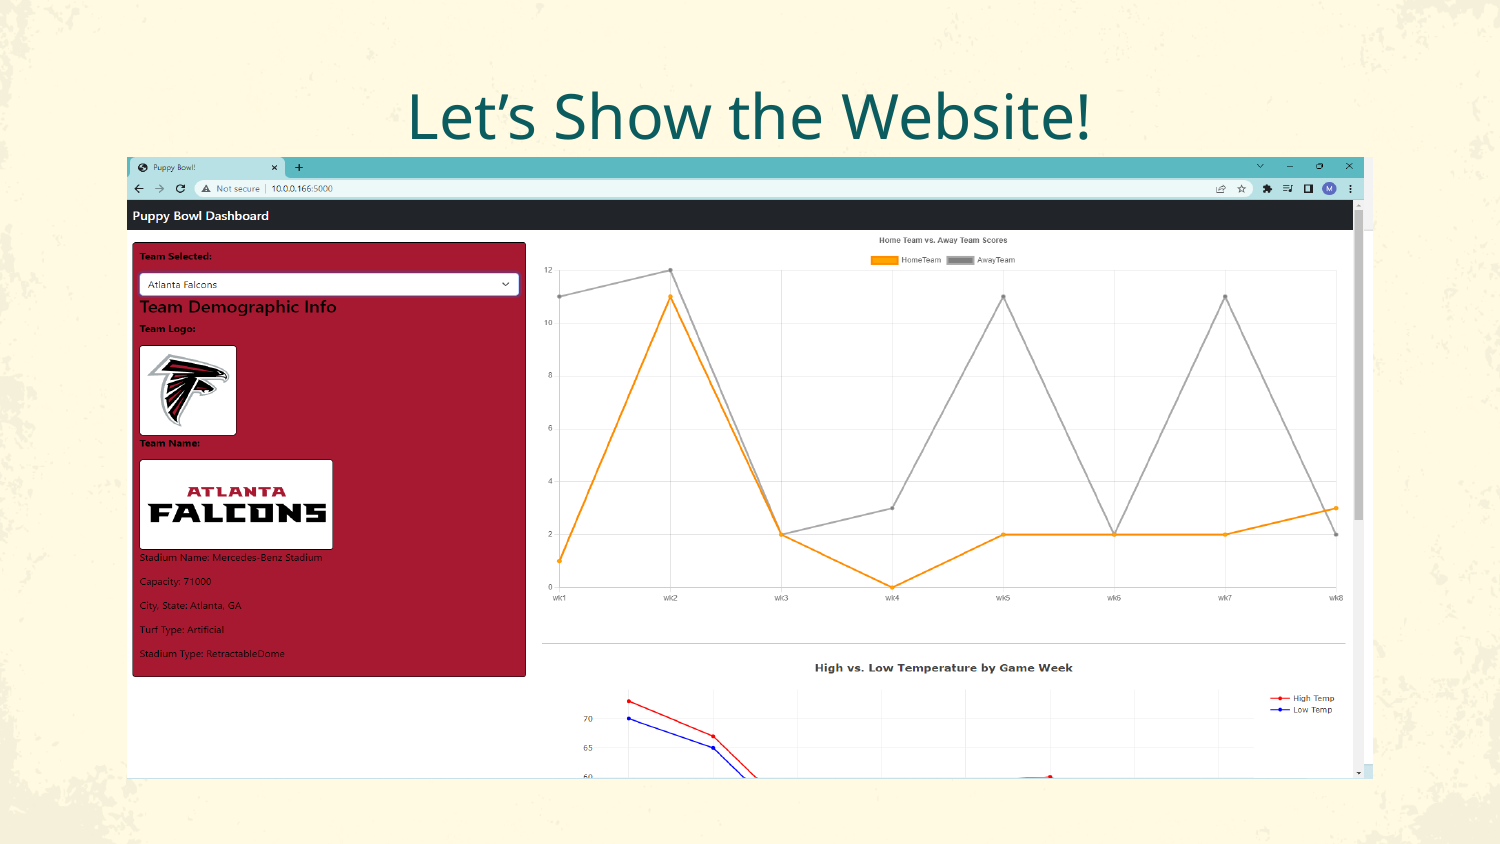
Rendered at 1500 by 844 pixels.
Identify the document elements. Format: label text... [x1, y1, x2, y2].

picture [127, 157, 1374, 779]
title Let’s Show the Website! [118, 70, 1382, 150]
